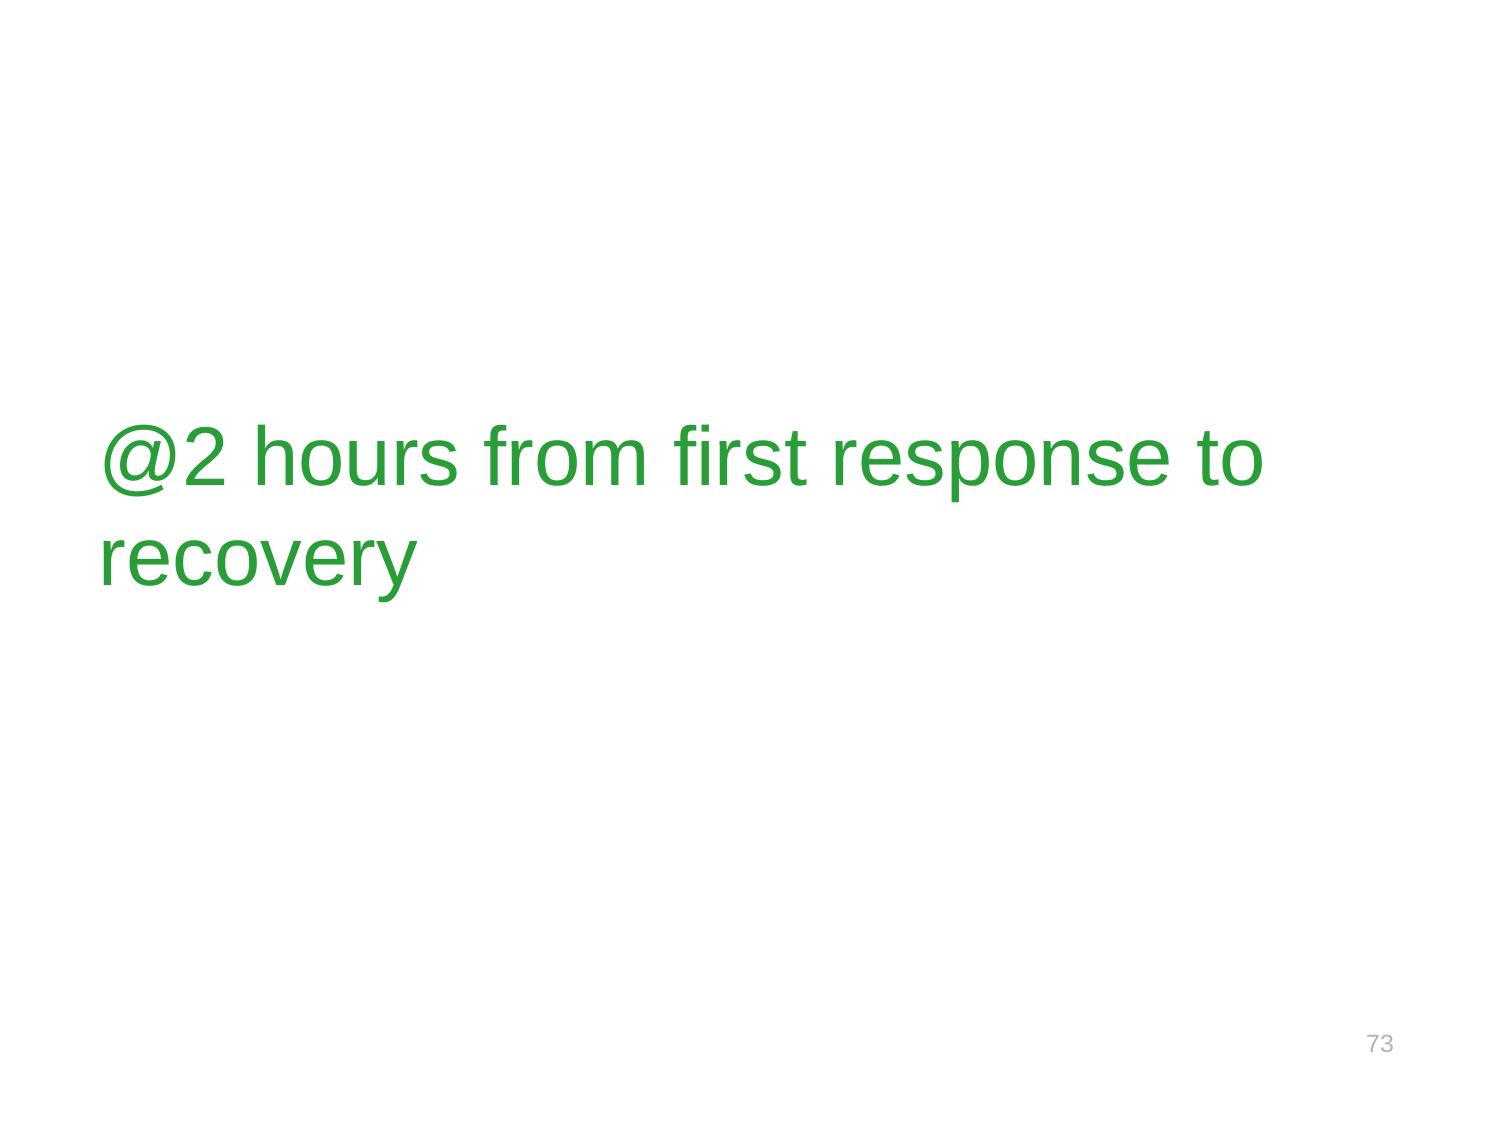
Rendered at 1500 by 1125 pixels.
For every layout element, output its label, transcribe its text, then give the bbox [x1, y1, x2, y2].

footer 73 [934, 1012, 1410, 1073]
title @2 hours from first response to recovery [87, 341, 1418, 663]
